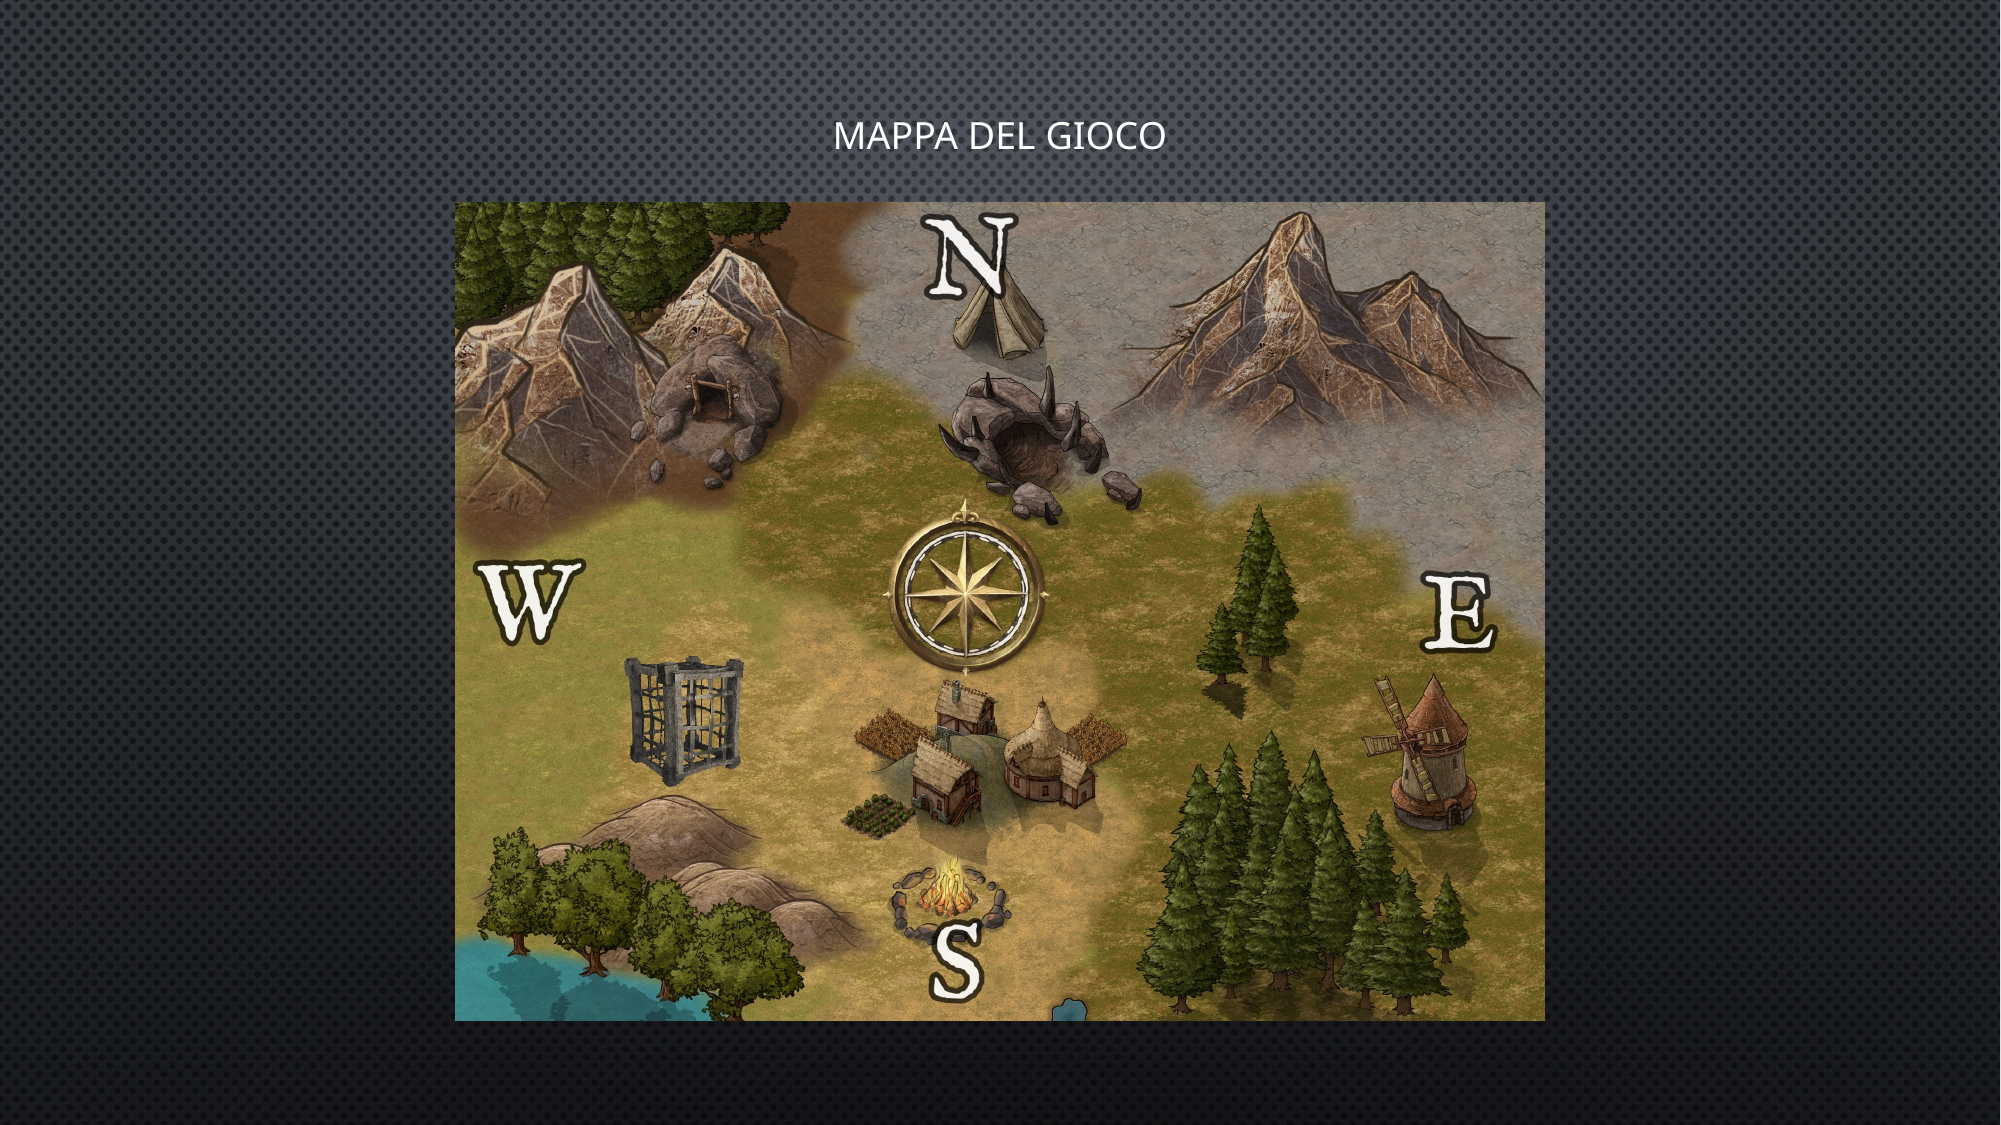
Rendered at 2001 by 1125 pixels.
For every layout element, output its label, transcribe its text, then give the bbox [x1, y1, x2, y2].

picture [454, 202, 1546, 1021]
text_box MAPPA DEL GIOCO [212, 104, 1788, 165]
